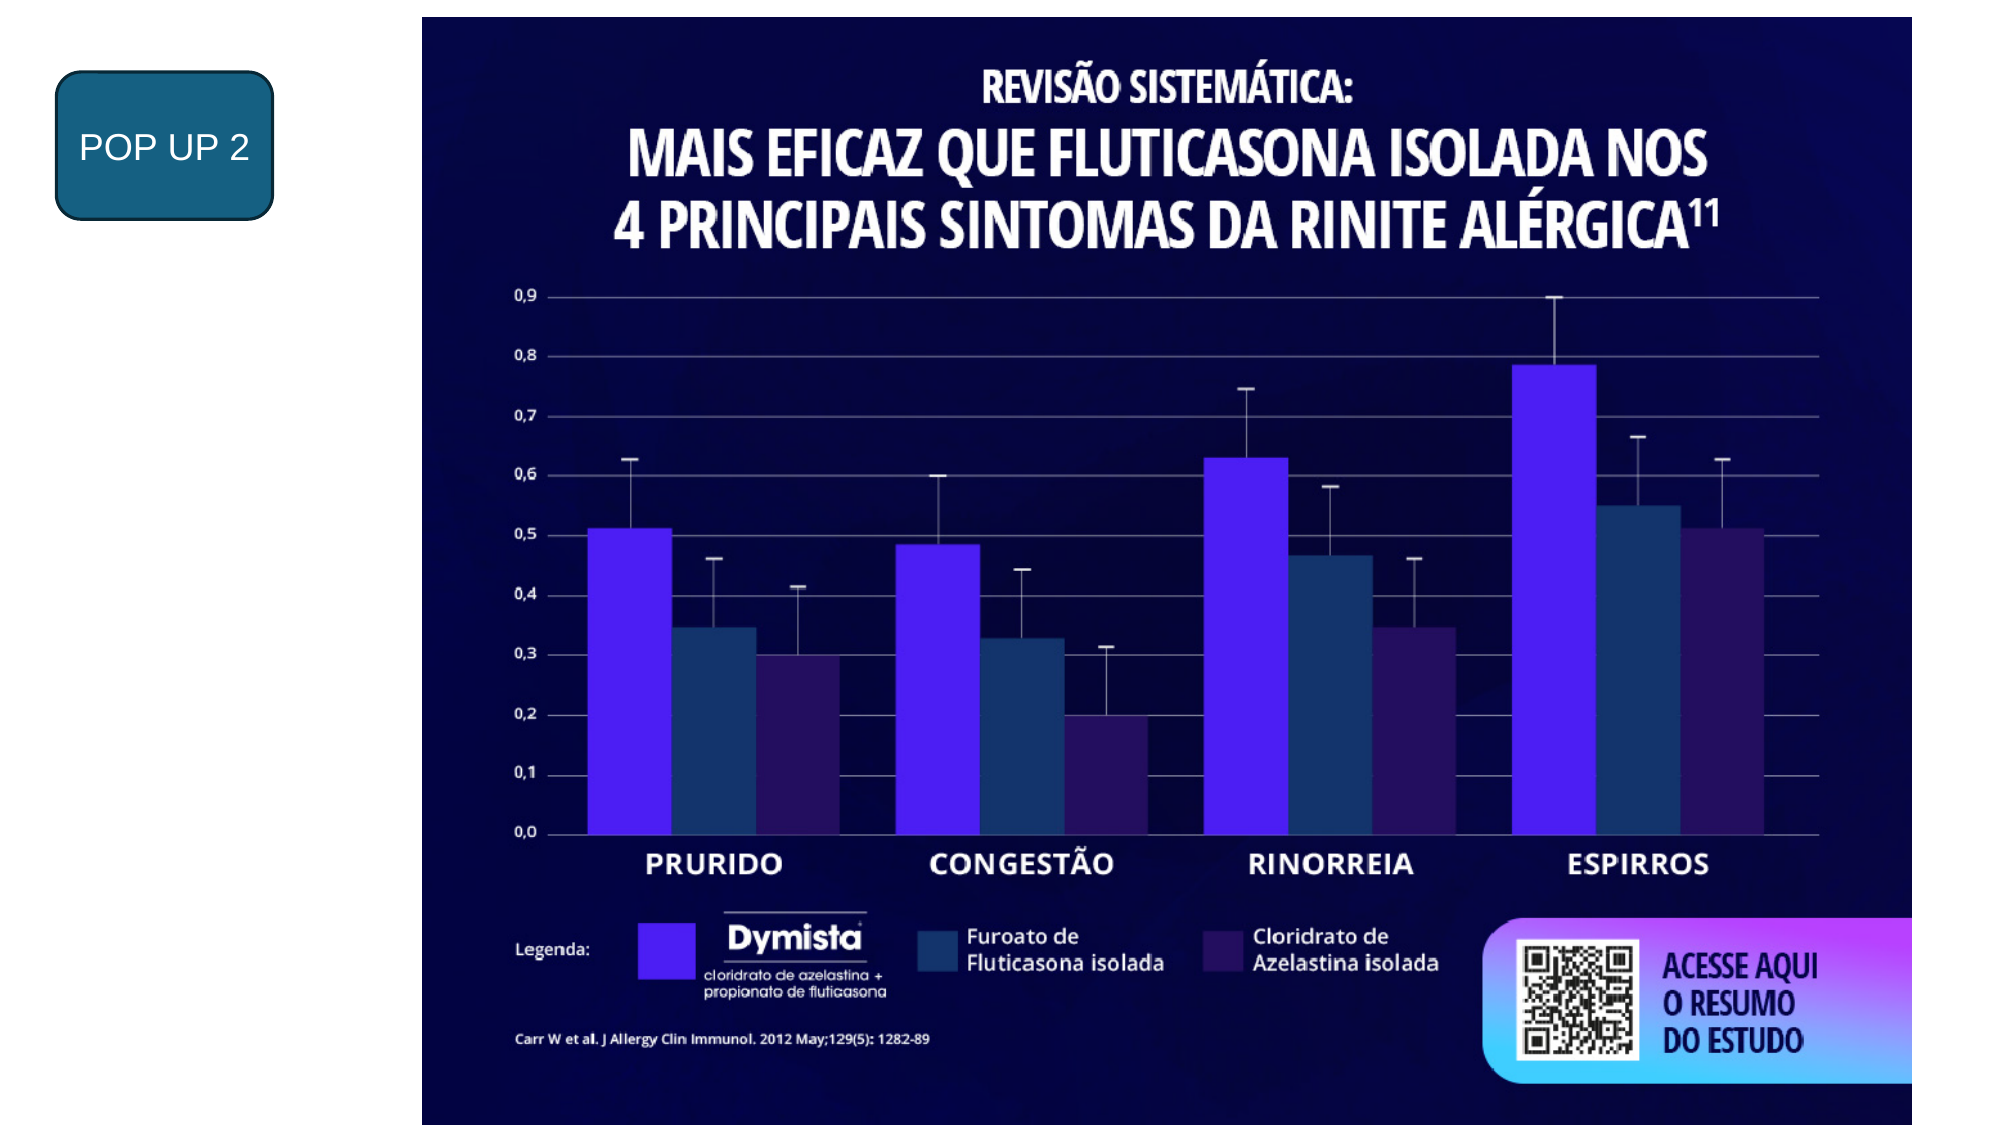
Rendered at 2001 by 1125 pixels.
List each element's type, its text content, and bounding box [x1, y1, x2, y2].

text_box POP UP 2 [56, 71, 273, 220]
picture [422, 17, 1912, 1125]
